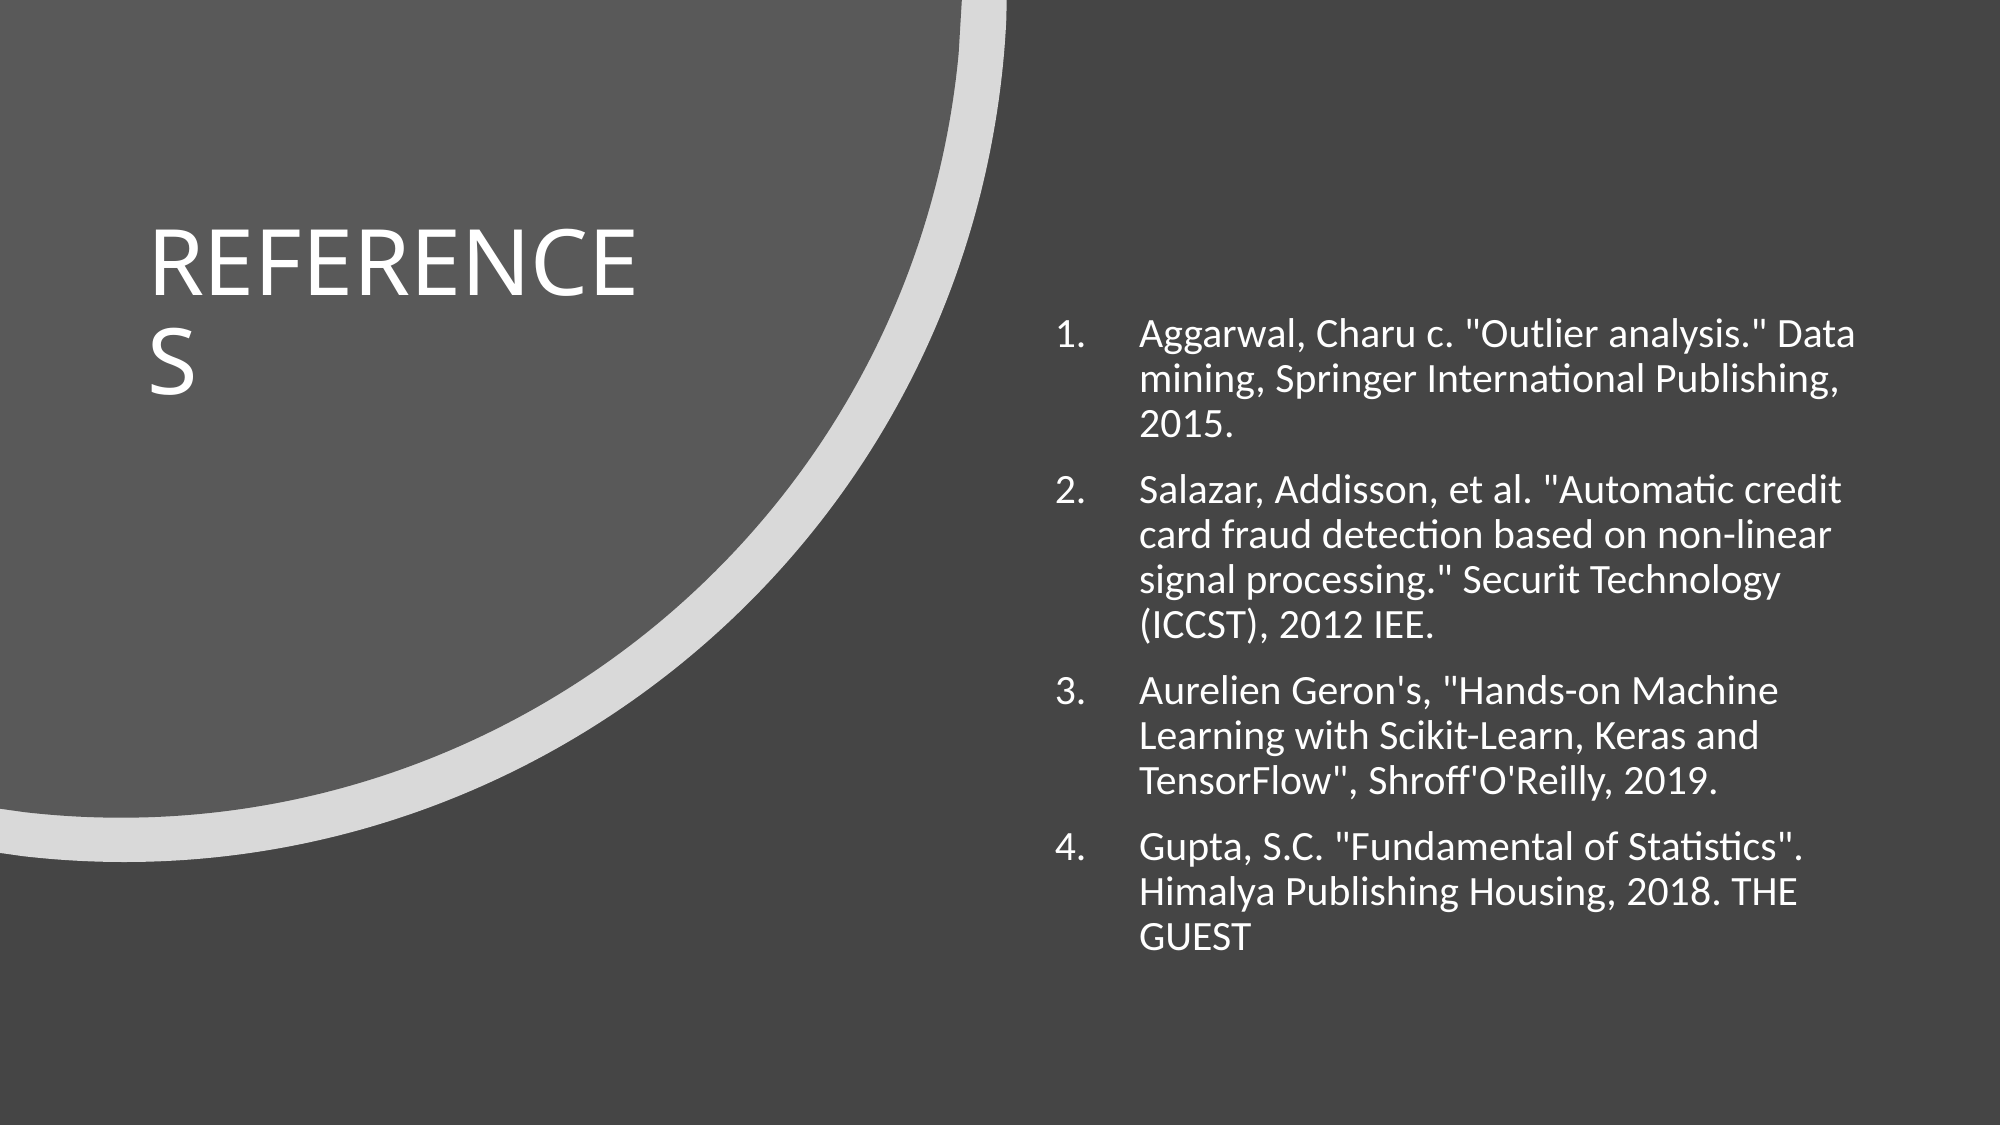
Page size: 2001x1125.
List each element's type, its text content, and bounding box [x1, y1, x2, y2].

text_box [0, 0, 1008, 864]
text_box [0, 0, 963, 819]
list Aggarwal, Charu c. "Outlier analysis." Data mining, Springer International Publishing, 2015. Salazar, Addisson, et al. "Automatic credit card fraud detection based on non-linear signal processing." Securit Technology (ICCST), 2012 IEE. Aurelien Geron's, "Hands-on Machine Learning with Scikit-Learn, Keras and TensorFlow", Shroff'O'Reilly, 2019. Gupta, S.C. "Fundamental of Statistics". Himalya Publishing Housing, 2018. THE GUEST [1039, 303, 1886, 1097]
title REFERENCES [131, 59, 691, 572]
